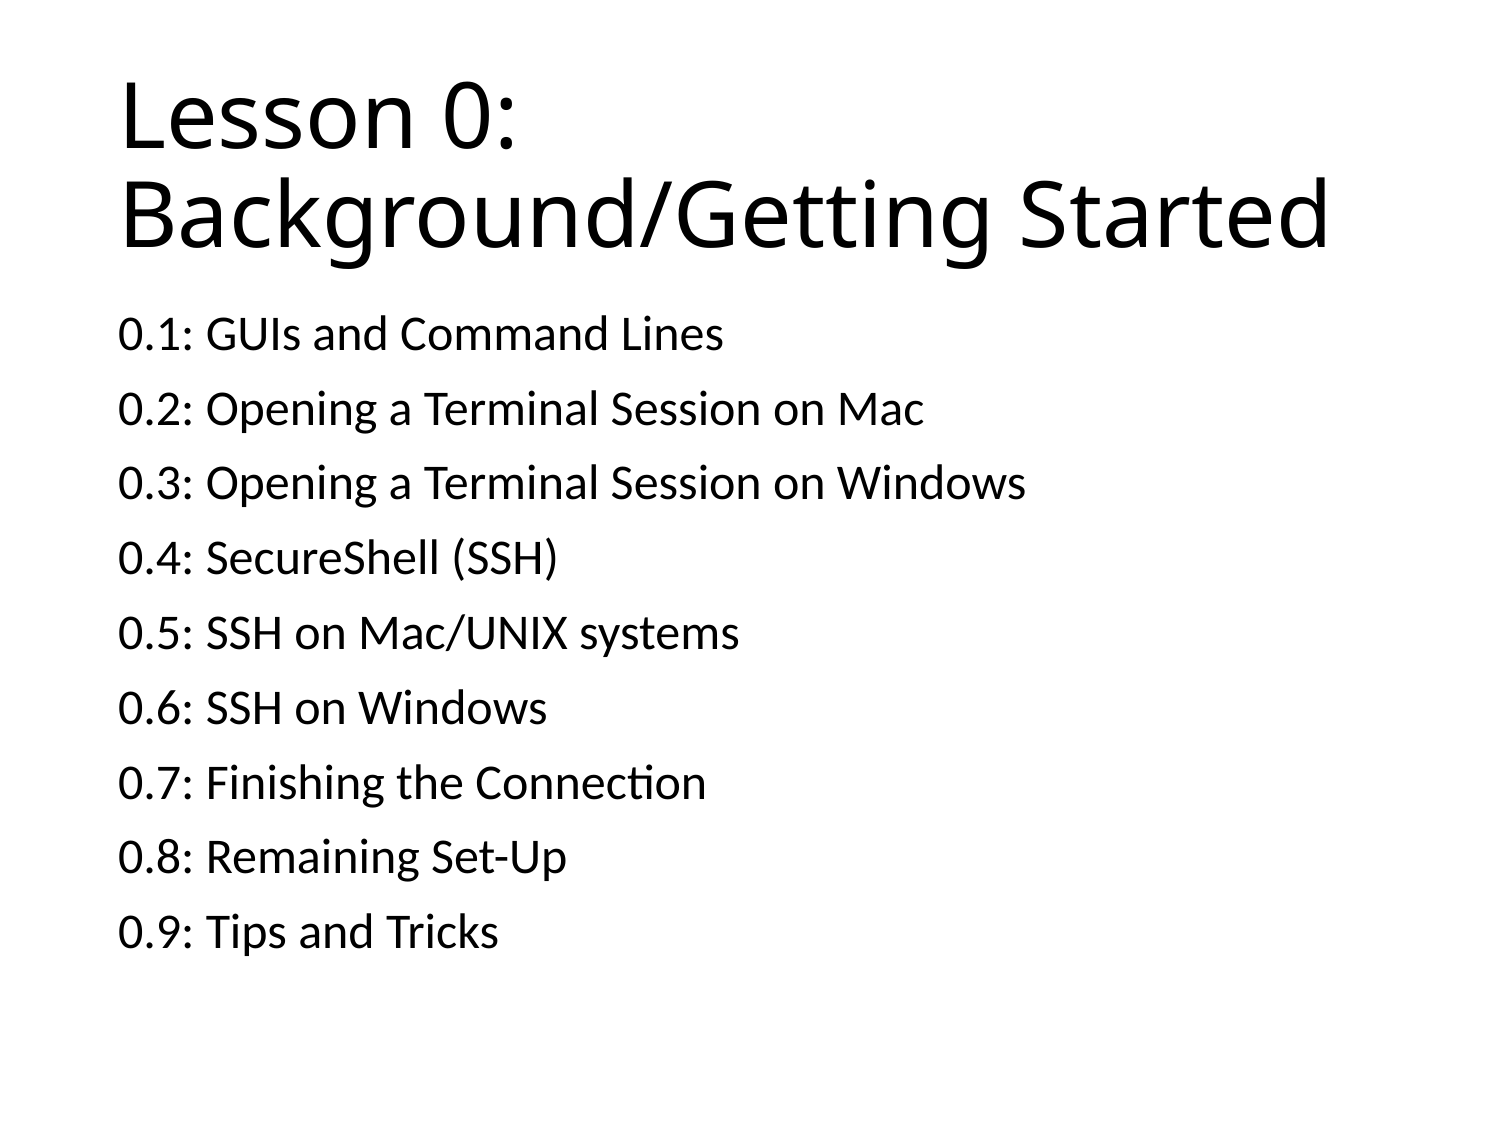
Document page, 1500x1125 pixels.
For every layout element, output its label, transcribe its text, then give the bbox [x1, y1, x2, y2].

title Lesson 0: Background/Getting Started [103, 59, 1397, 278]
list 0.1: GUIs and Command Lines 0.2: Opening a Terminal Session on Mac 0.3: Opening a Terminal Session on Windows 0.4: SecureShell (SSH) 0.5: SSH on Mac/UNIX systems 0.6: SSH on Windows 0.7: Finishing the Connection 0.8: Remaining Set-Up 0.9: Tips and Tricks [103, 299, 1397, 1014]
